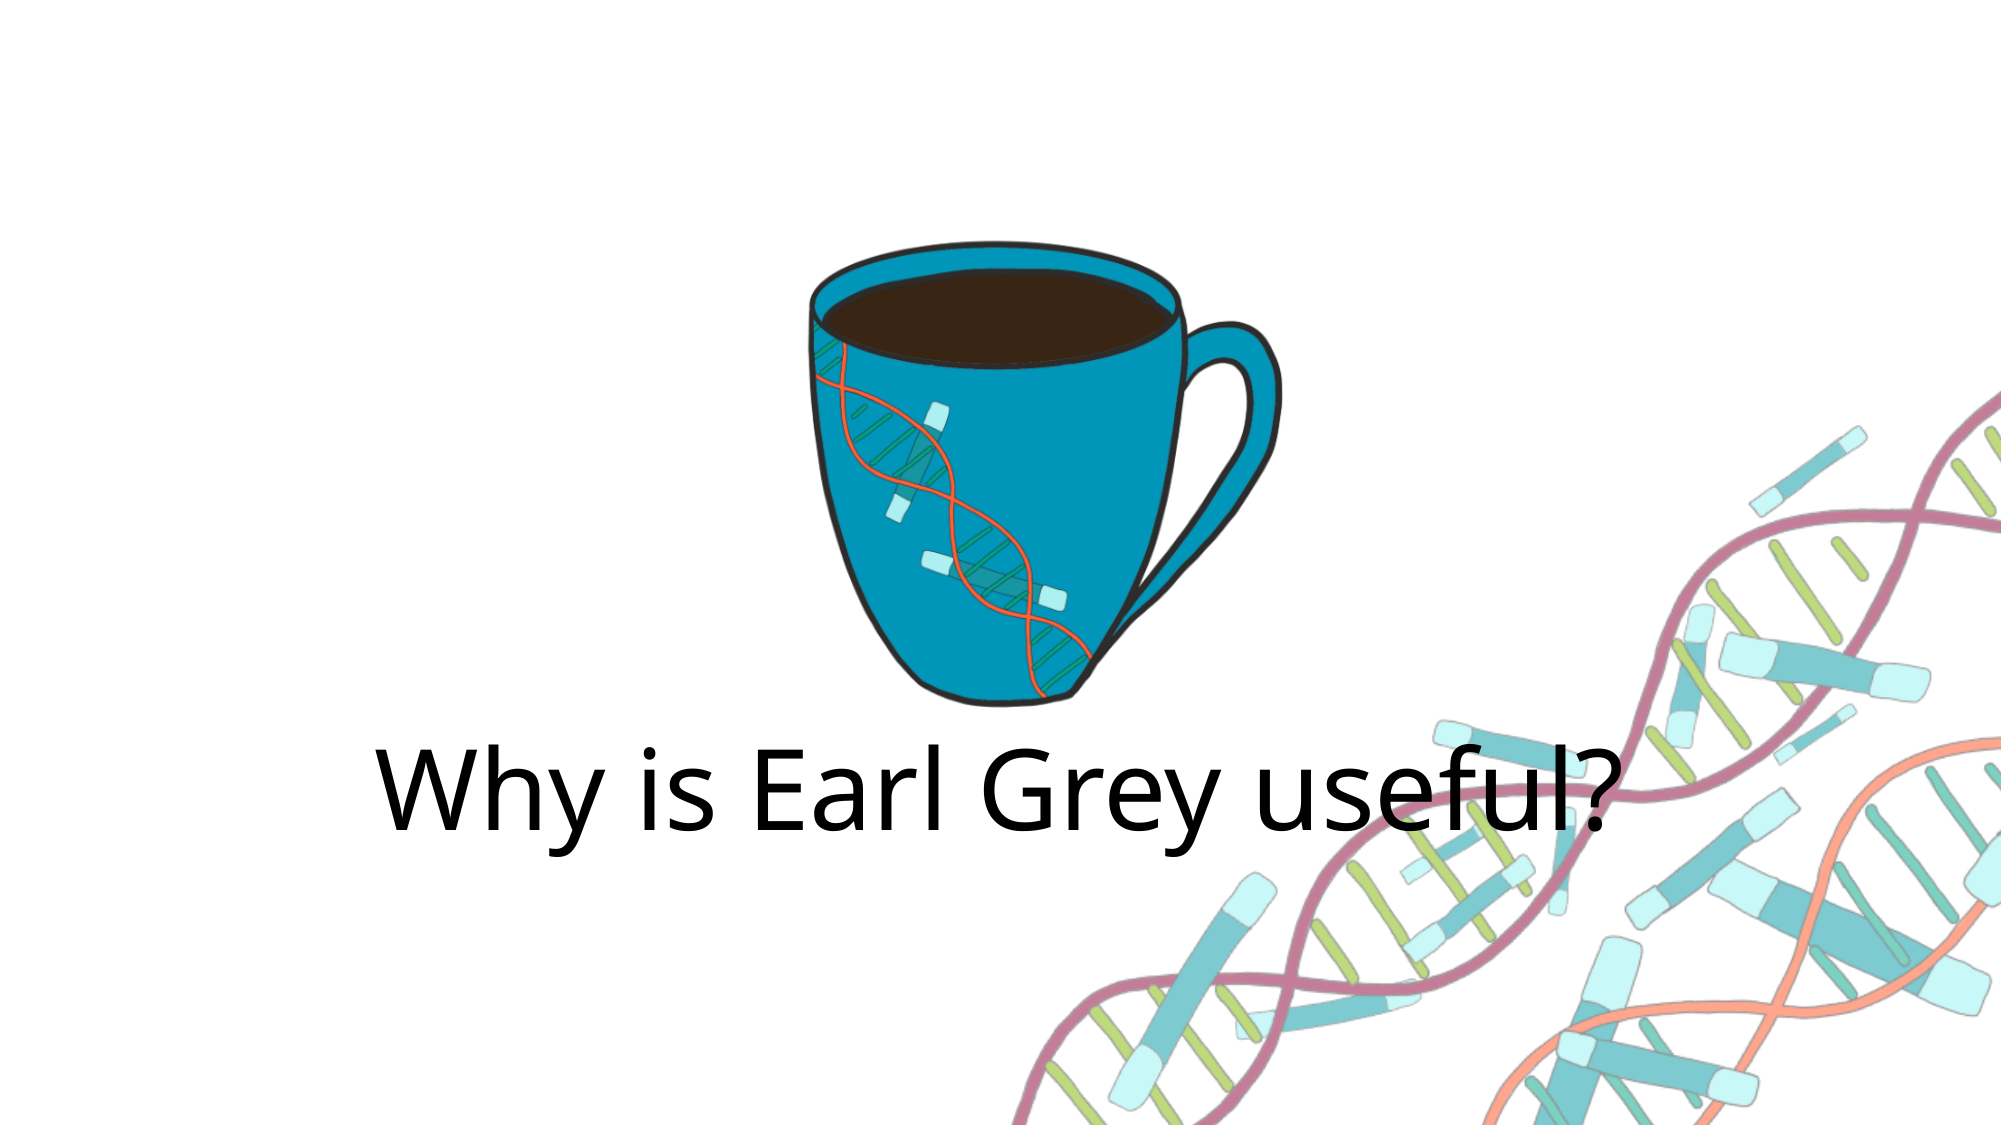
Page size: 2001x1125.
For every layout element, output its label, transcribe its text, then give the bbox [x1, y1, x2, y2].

title Why is Earl Grey useful? [249, 723, 1750, 862]
picture [793, 223, 1294, 724]
